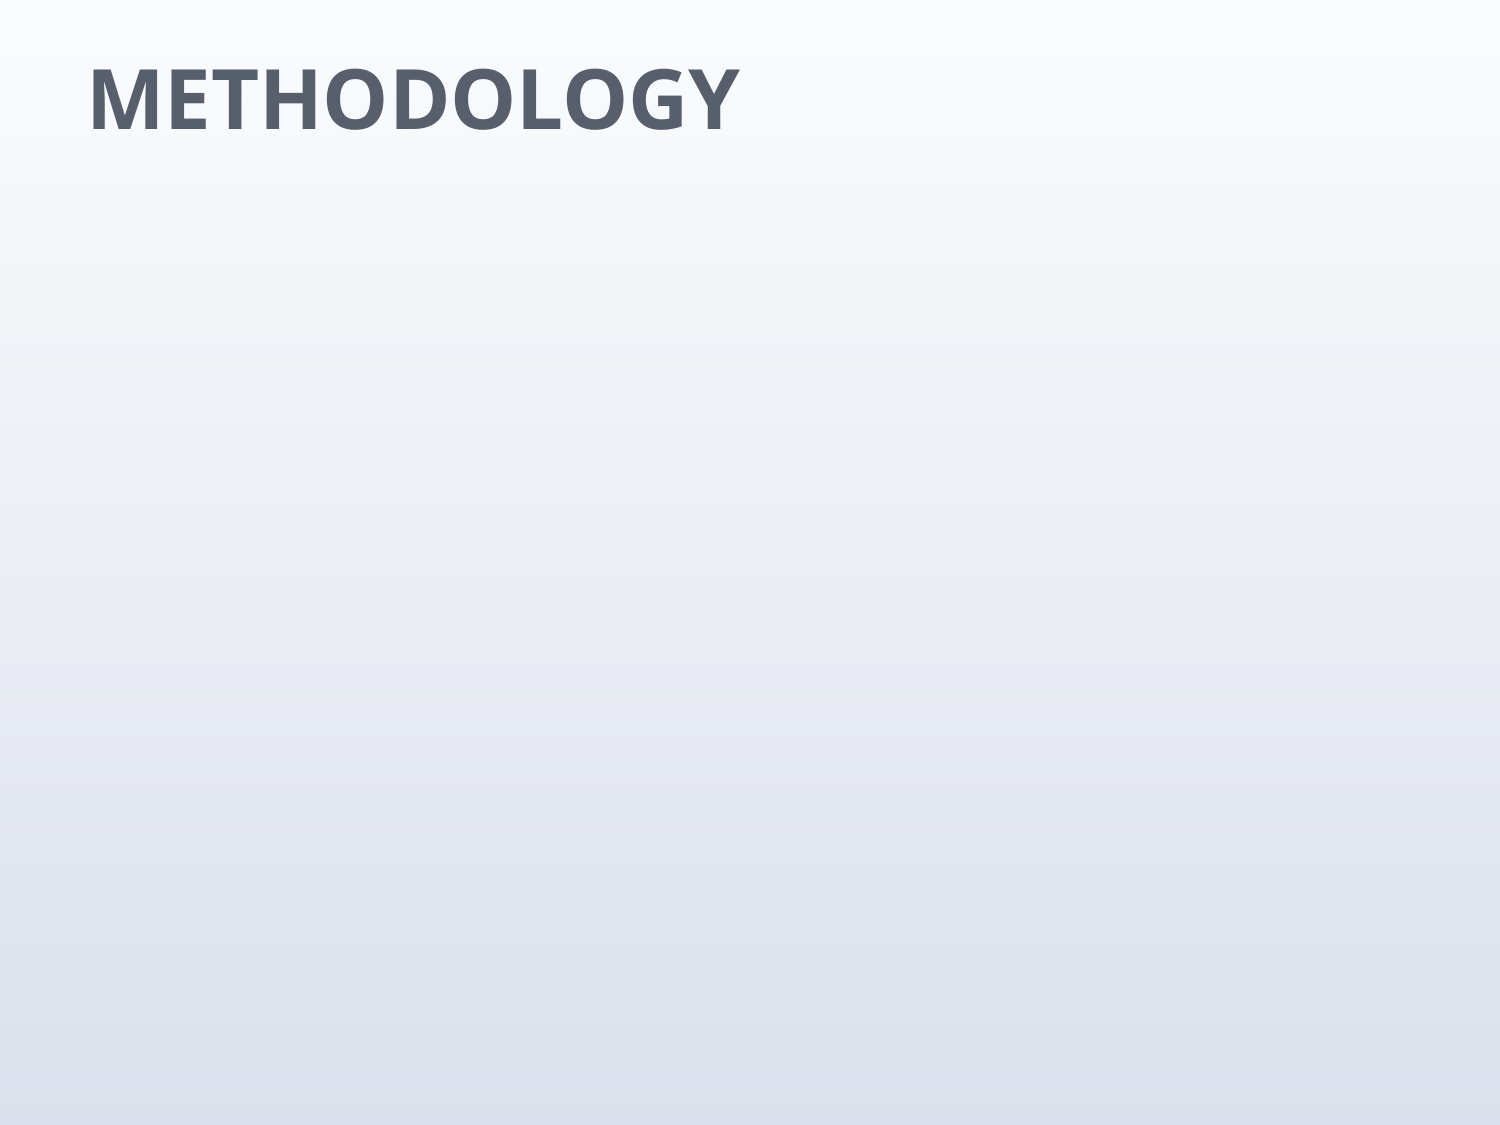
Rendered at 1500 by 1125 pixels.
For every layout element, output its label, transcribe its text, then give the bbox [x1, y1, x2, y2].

title METHODOLOGY [78, 33, 1304, 154]
